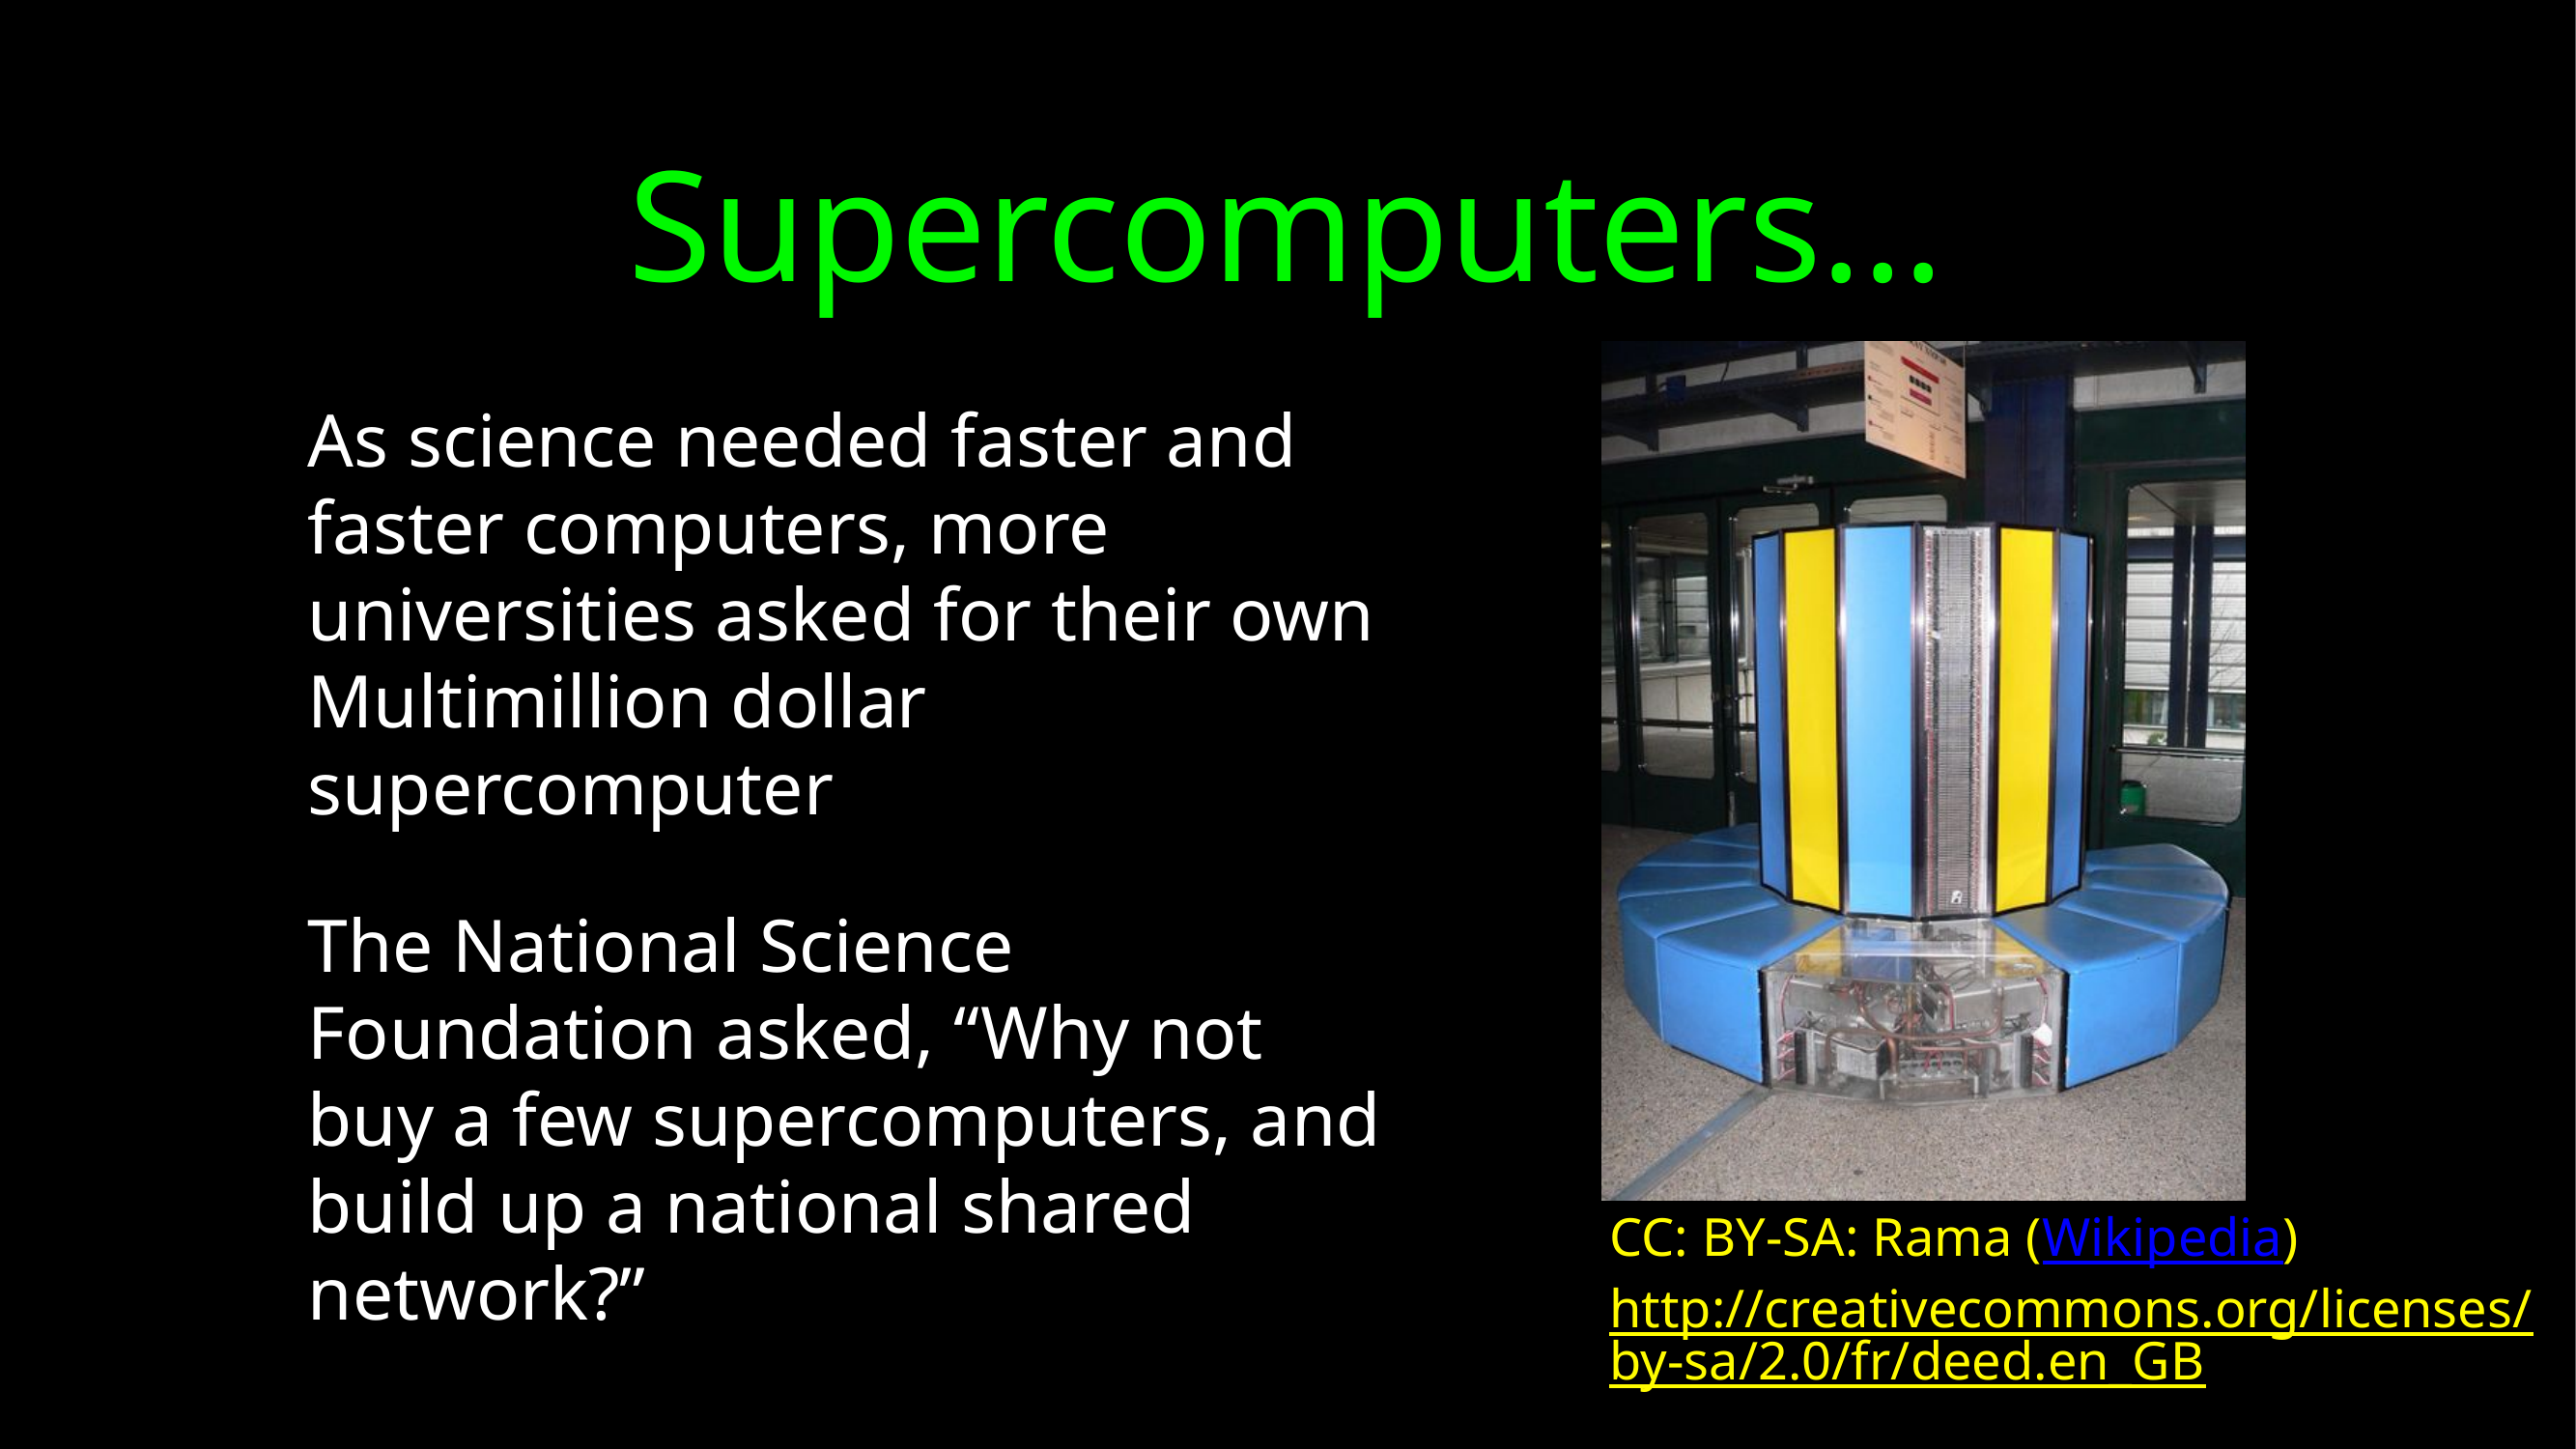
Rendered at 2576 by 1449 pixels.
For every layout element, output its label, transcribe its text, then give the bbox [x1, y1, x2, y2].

picture [1601, 341, 2247, 1201]
text_box CC: BY-SA: Rama (Wikipedia) http://creativecommons.org/licenses/by-sa/2.0/fr/deed.en_GB [1601, 1196, 2560, 1418]
title Supercomputers... [183, 38, 2392, 404]
list As science needed faster and faster computers, more universities asked for their own Multimillion dollar supercomputer The National Science Foundation asked, “Why not buy a few supercomputers, and build up a national shared network?” [183, 412, 1394, 1317]
